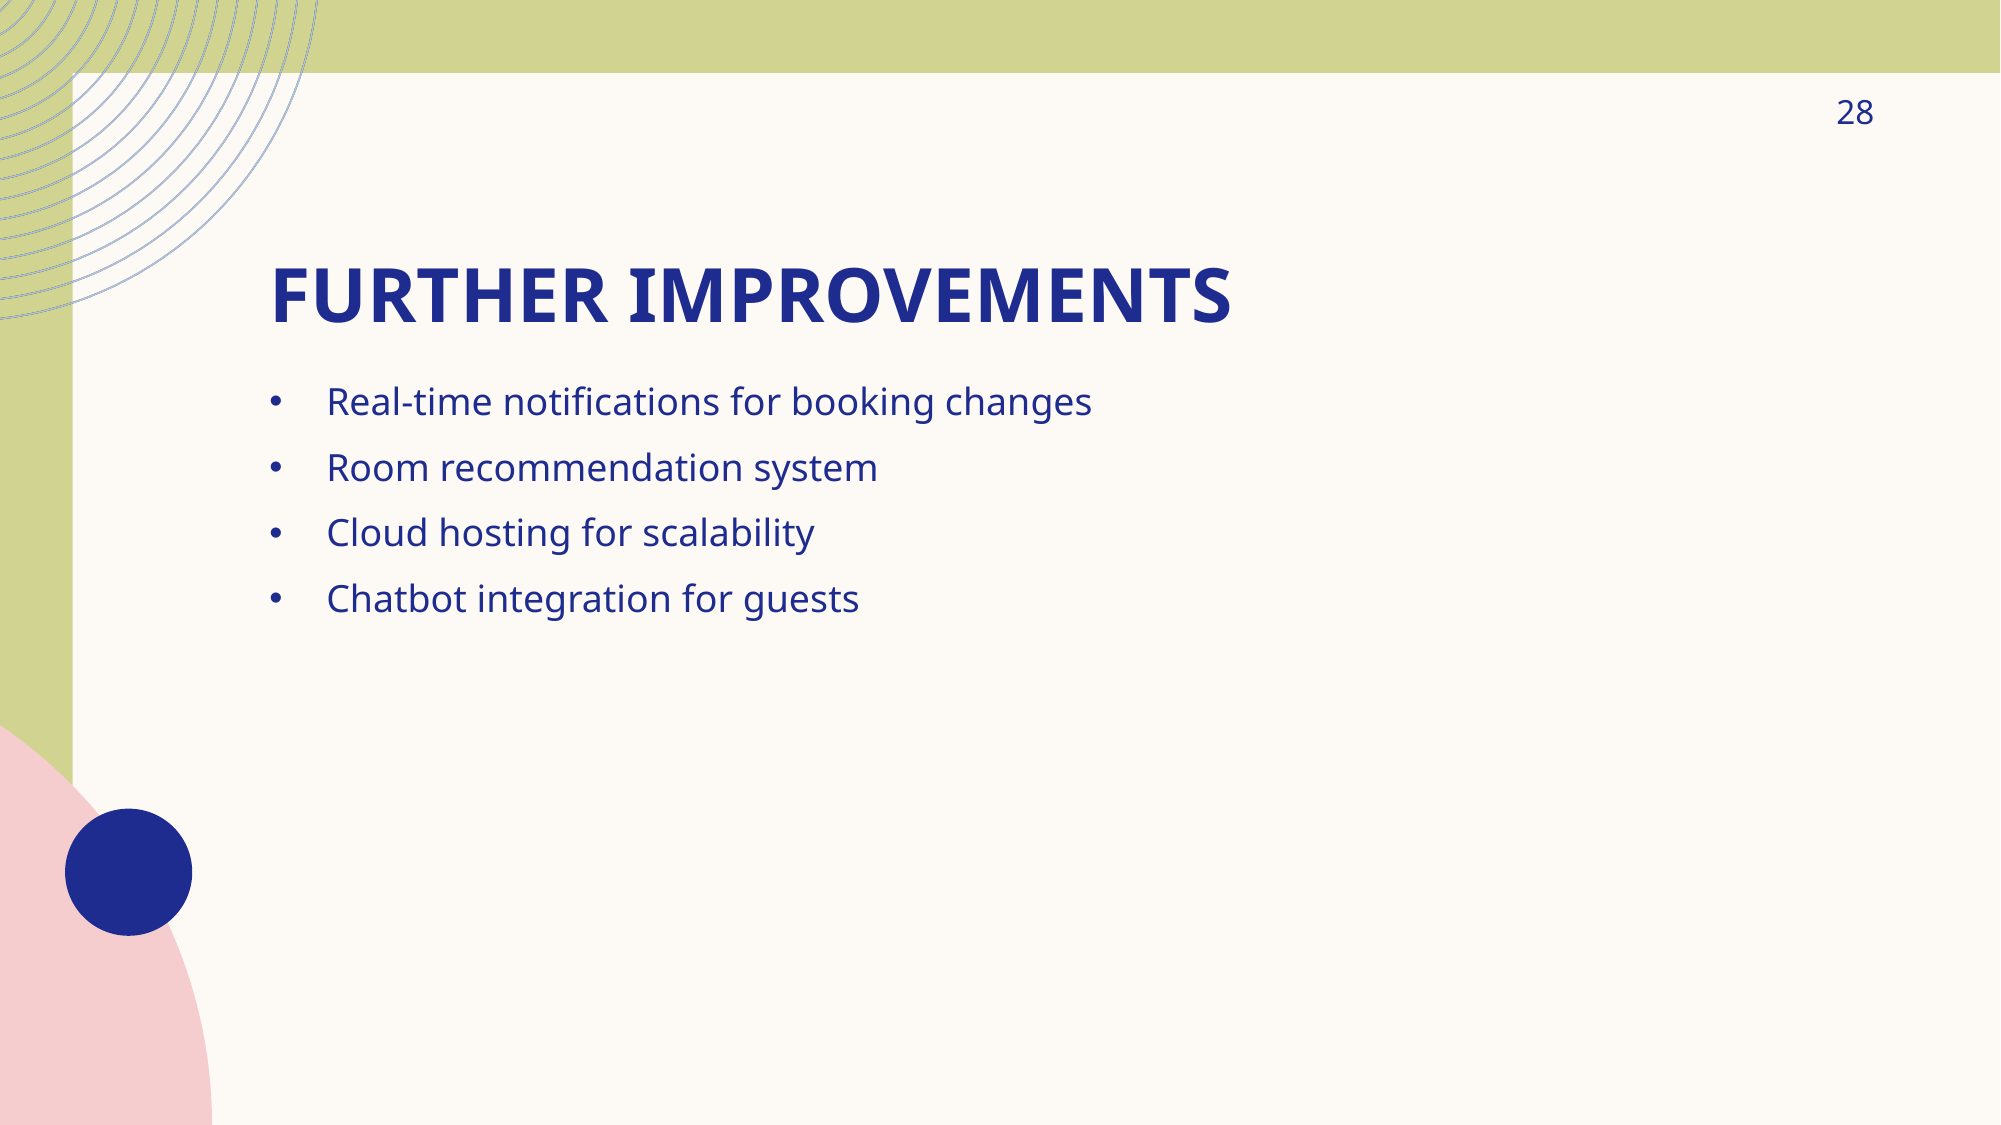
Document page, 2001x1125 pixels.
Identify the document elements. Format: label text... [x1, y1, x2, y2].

picture [0, 0, 2001, 785]
slide_number 28 [1712, 75, 1875, 153]
title Further Improvements [254, 173, 1875, 338]
list Real-time notifications for booking changes Room recommendation system Cloud hosting for scalability Chatbot integration for guests [254, 377, 1838, 1028]
